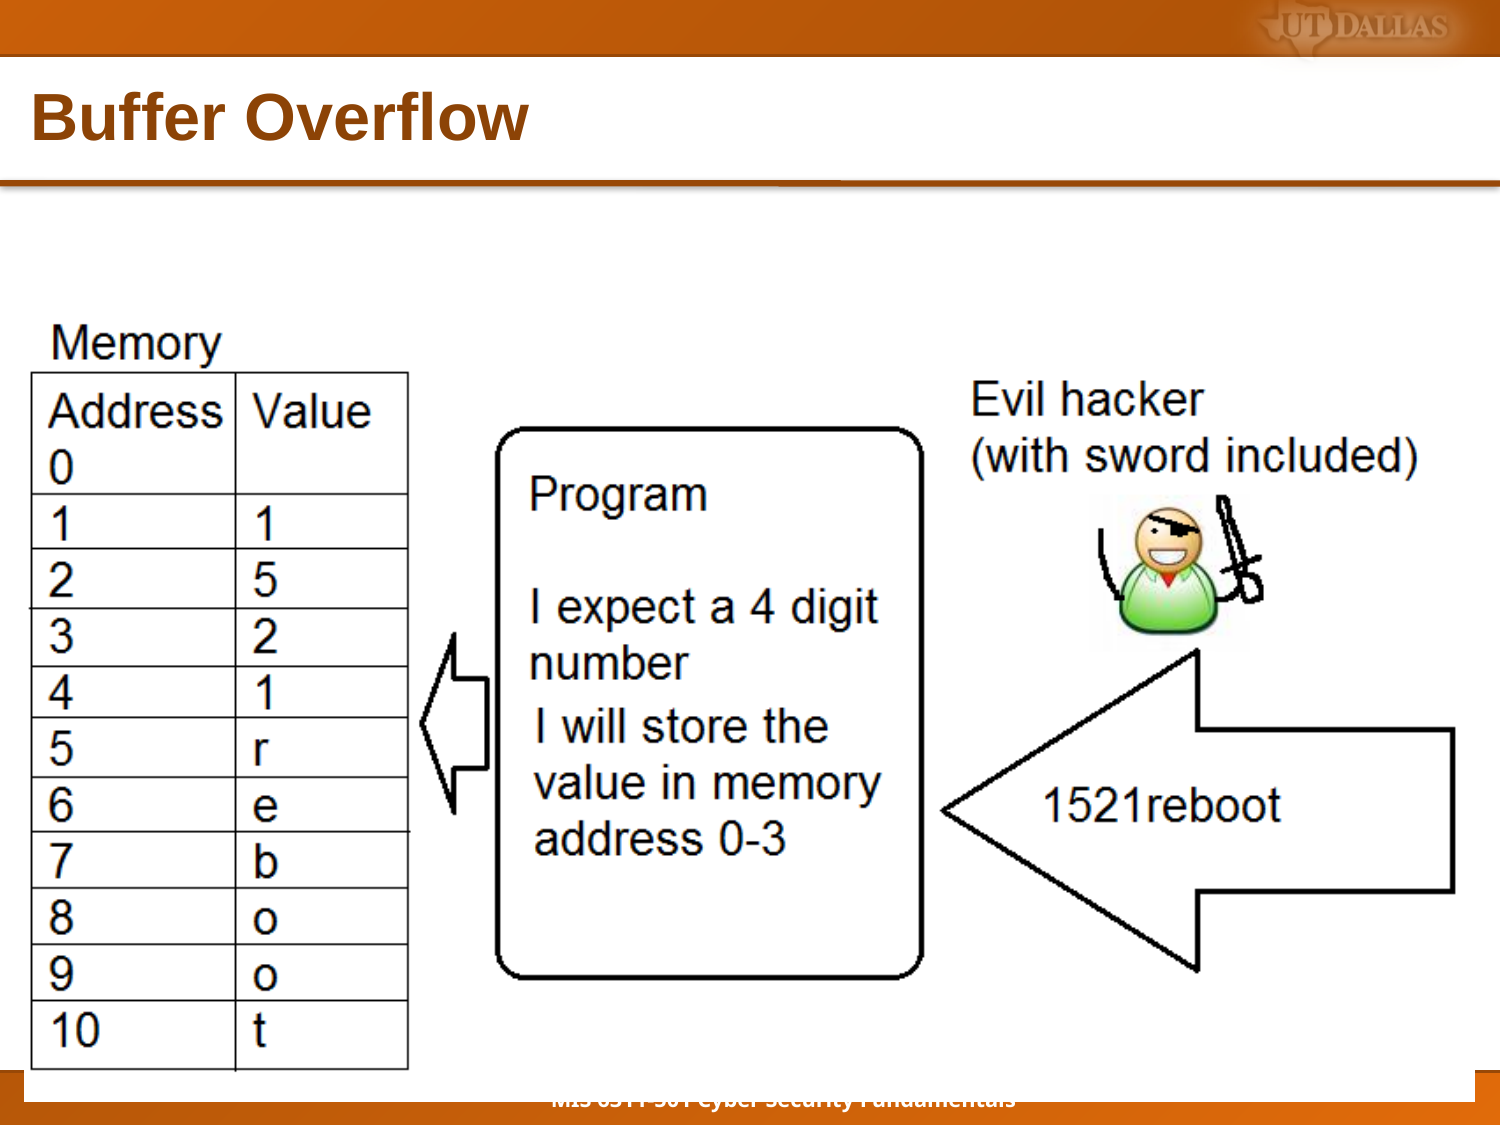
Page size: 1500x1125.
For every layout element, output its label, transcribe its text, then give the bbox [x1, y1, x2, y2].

title Buffer Overflow [0, 62, 1500, 176]
picture [24, 241, 1476, 1102]
picture [1218, 0, 1500, 62]
